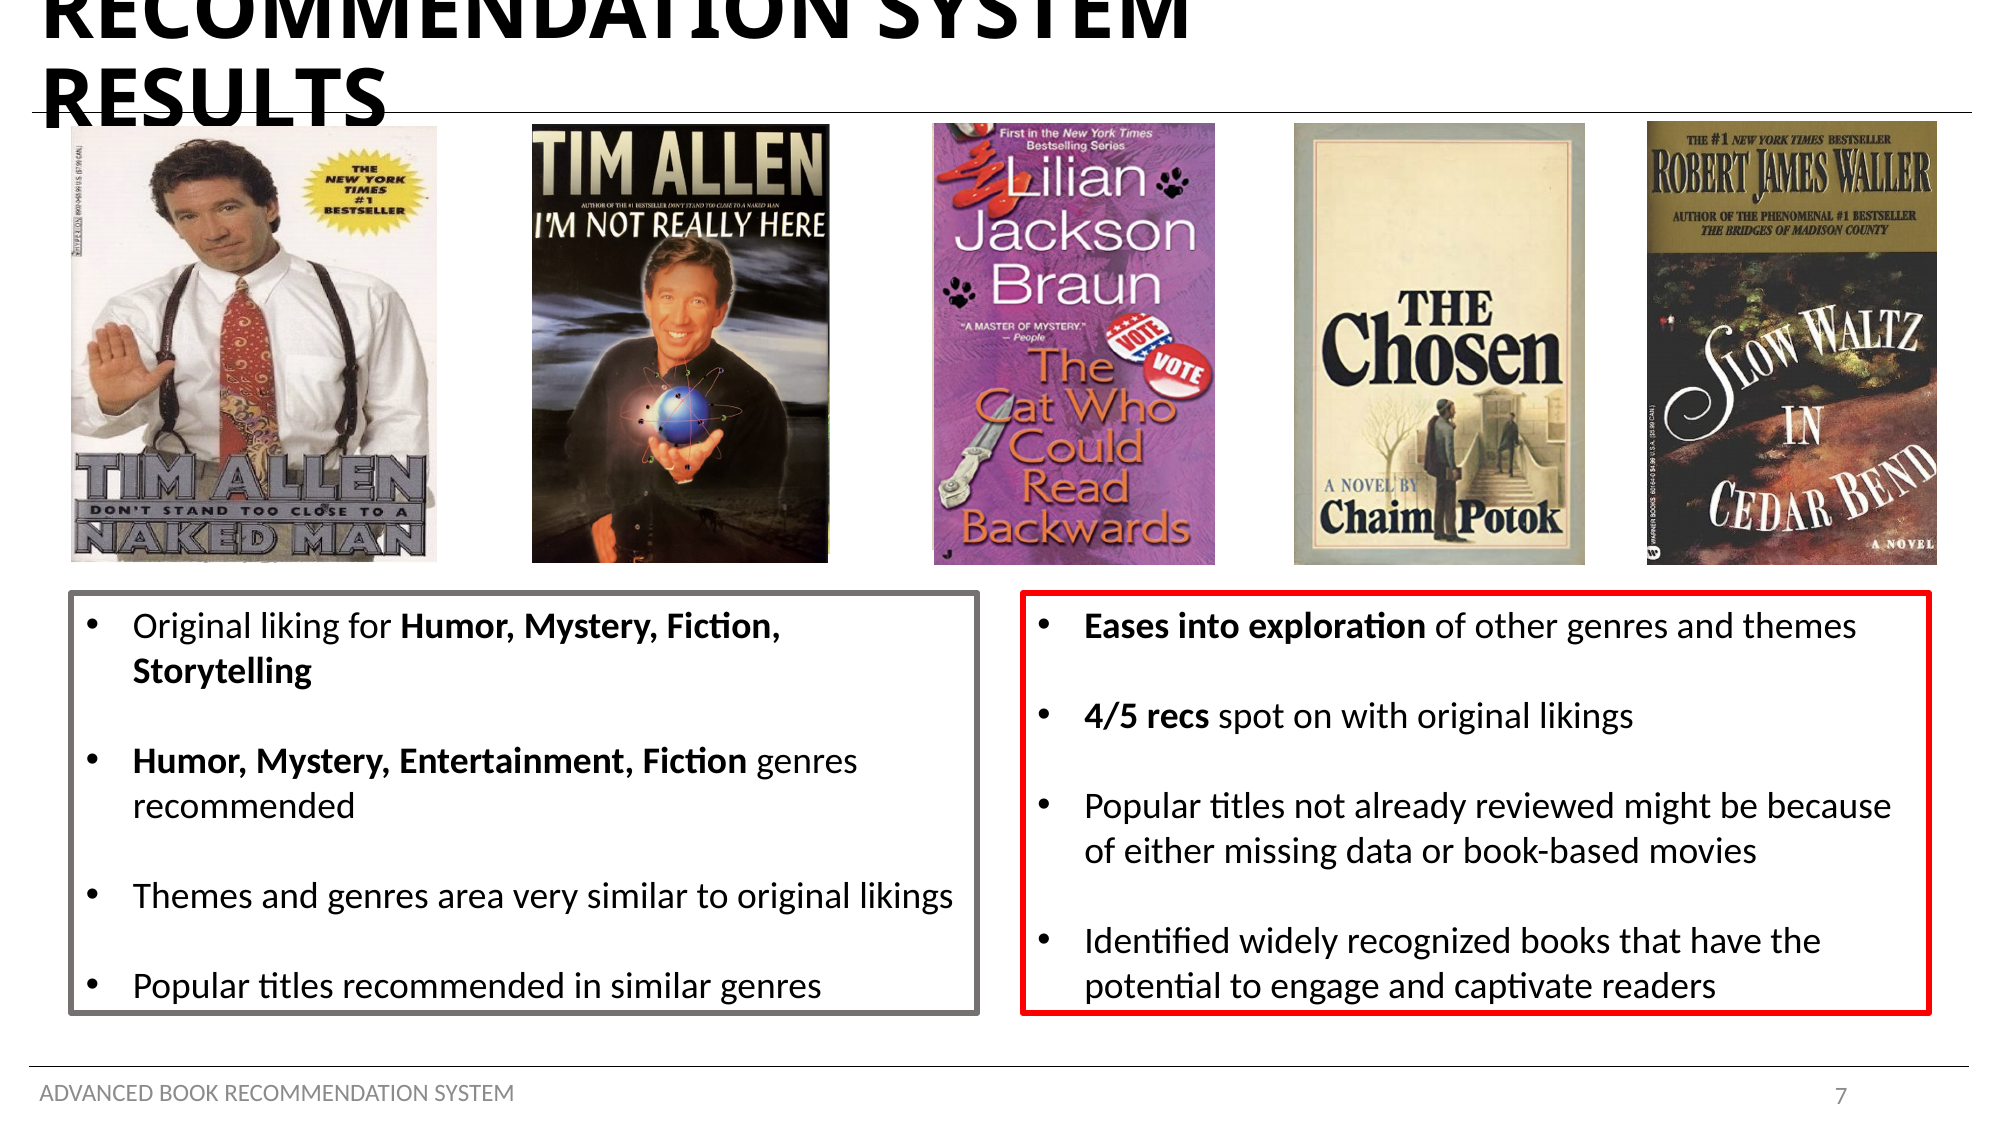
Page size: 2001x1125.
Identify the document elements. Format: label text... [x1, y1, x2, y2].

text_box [28, 112, 1973, 1067]
picture [532, 124, 830, 563]
picture [1646, 121, 1937, 565]
title RECOMMENDATION SYSTEM RESULTS [24, 12, 1494, 102]
picture [71, 126, 437, 563]
picture [931, 123, 1215, 565]
slide_number 7 [1412, 1067, 1863, 1125]
picture [1294, 123, 1585, 565]
footer ADVANCED BOOK RECOMMENDATION SYSTEM [24, 1061, 700, 1122]
